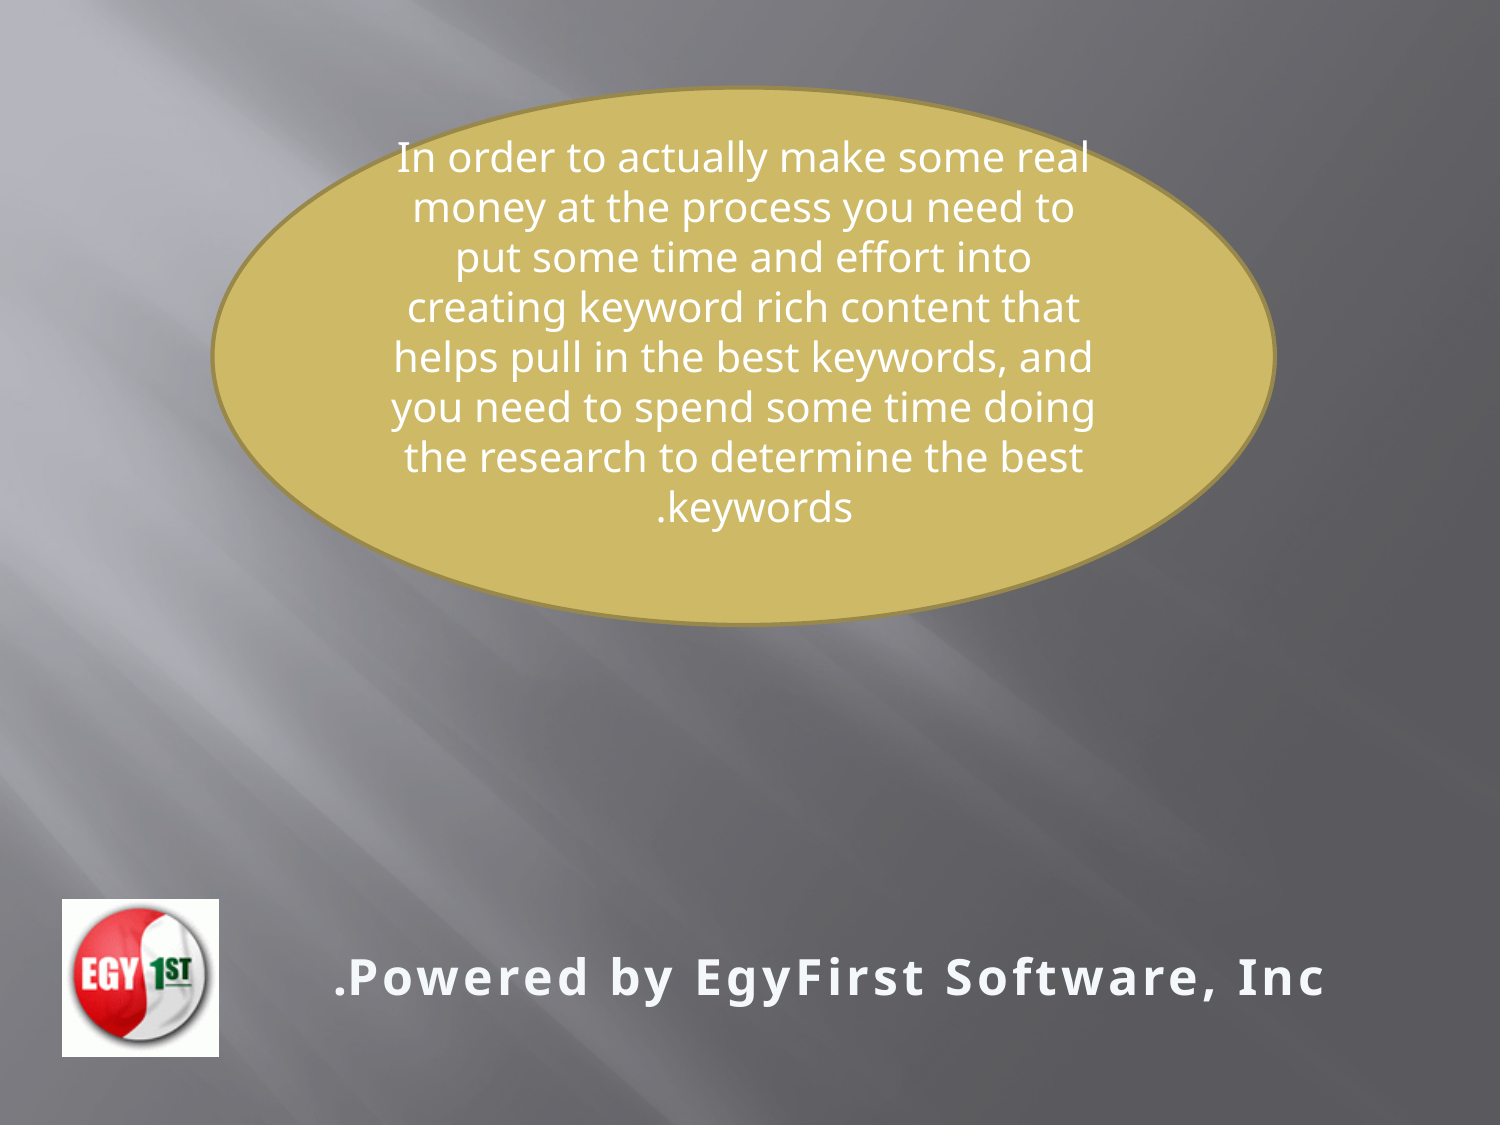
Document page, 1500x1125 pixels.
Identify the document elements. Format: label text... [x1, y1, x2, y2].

text_box In order to actually make some real money at the process you need to put some time and effort into creating keyword rich content that helps pull in the best keywords, and you need to spend some time doing the research to determine the best keywords. [210, 85, 1278, 628]
text_box Powered by EgyFirst Software, Inc. [261, 937, 1425, 1013]
picture [62, 899, 219, 1057]
